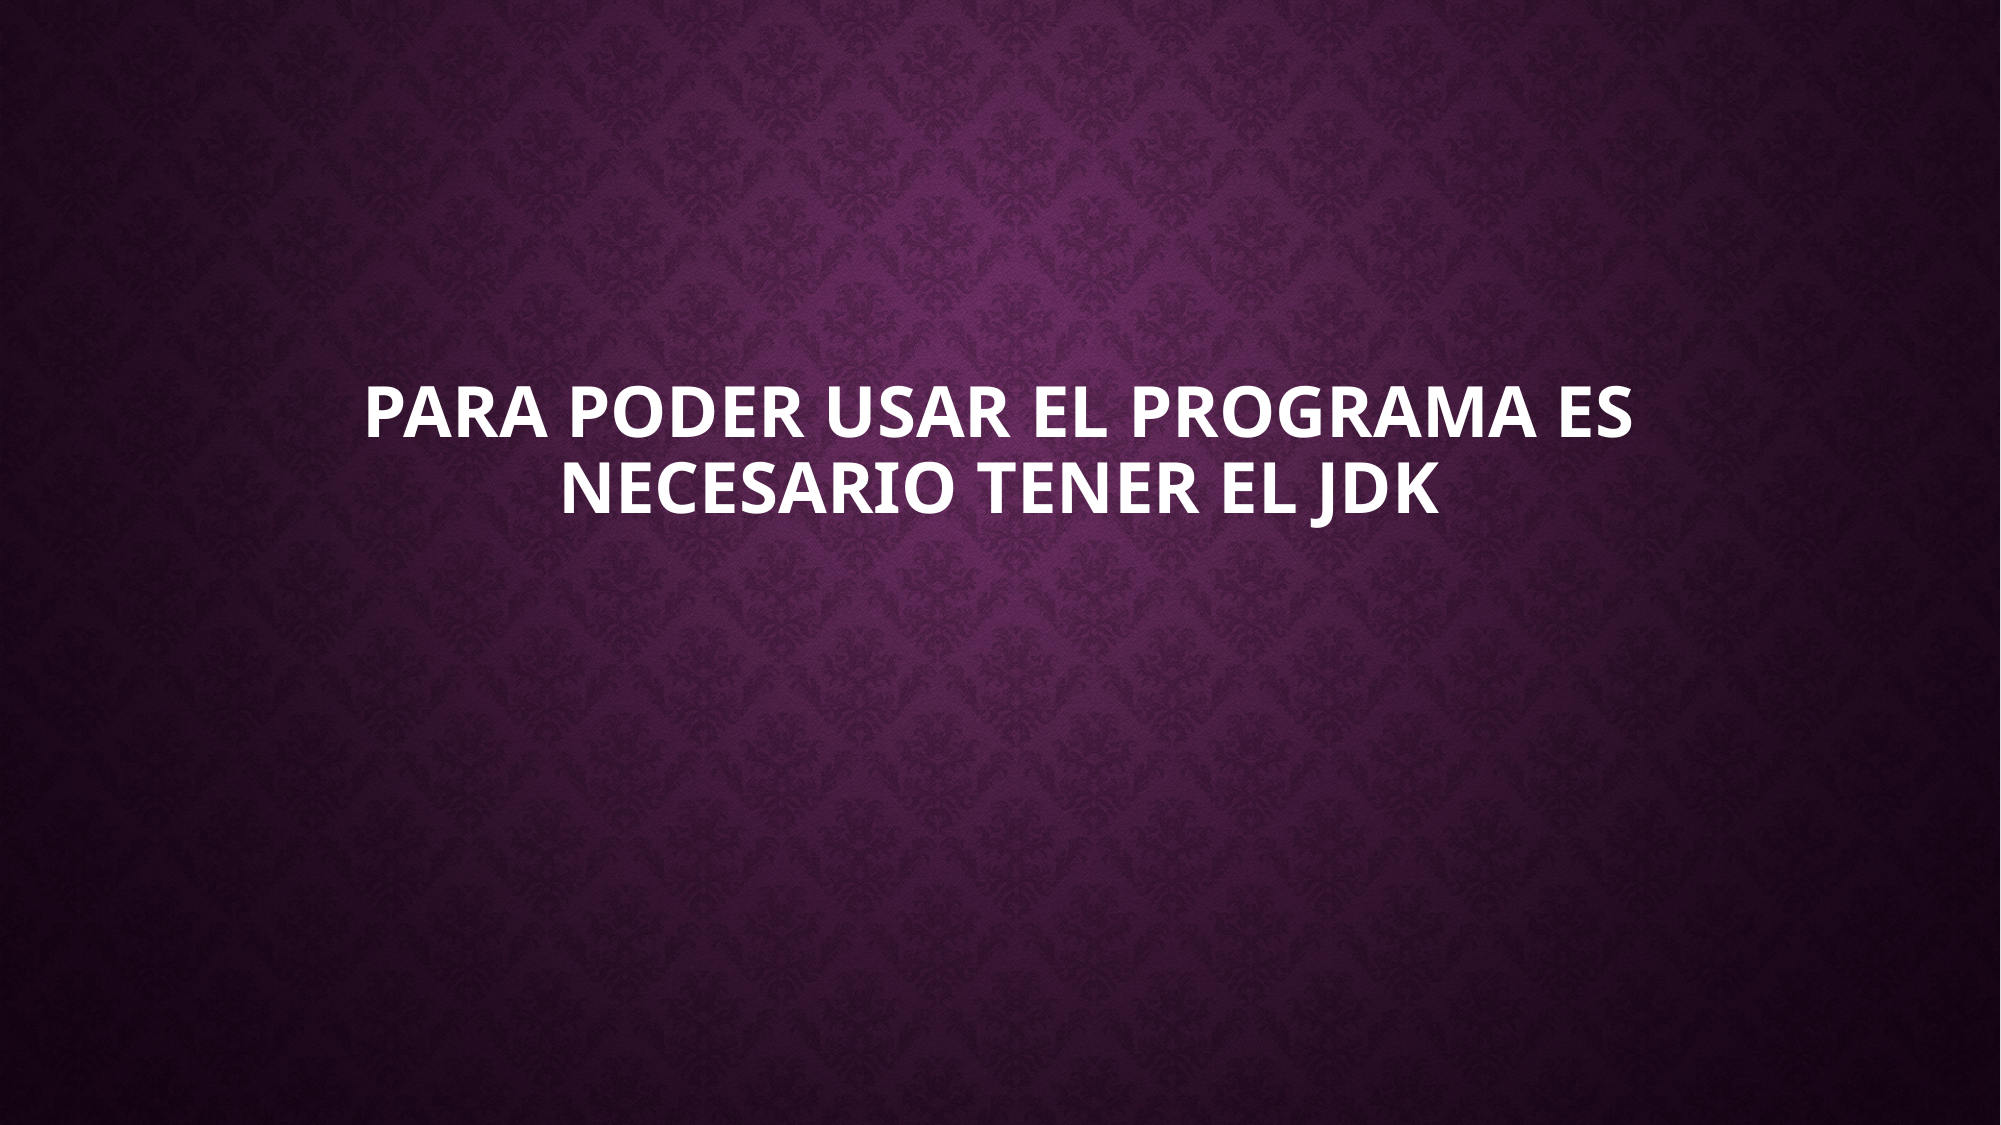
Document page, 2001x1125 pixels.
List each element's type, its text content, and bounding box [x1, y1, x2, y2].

title Para poder usar el programa es necesario tener el jdk [149, 343, 1849, 562]
